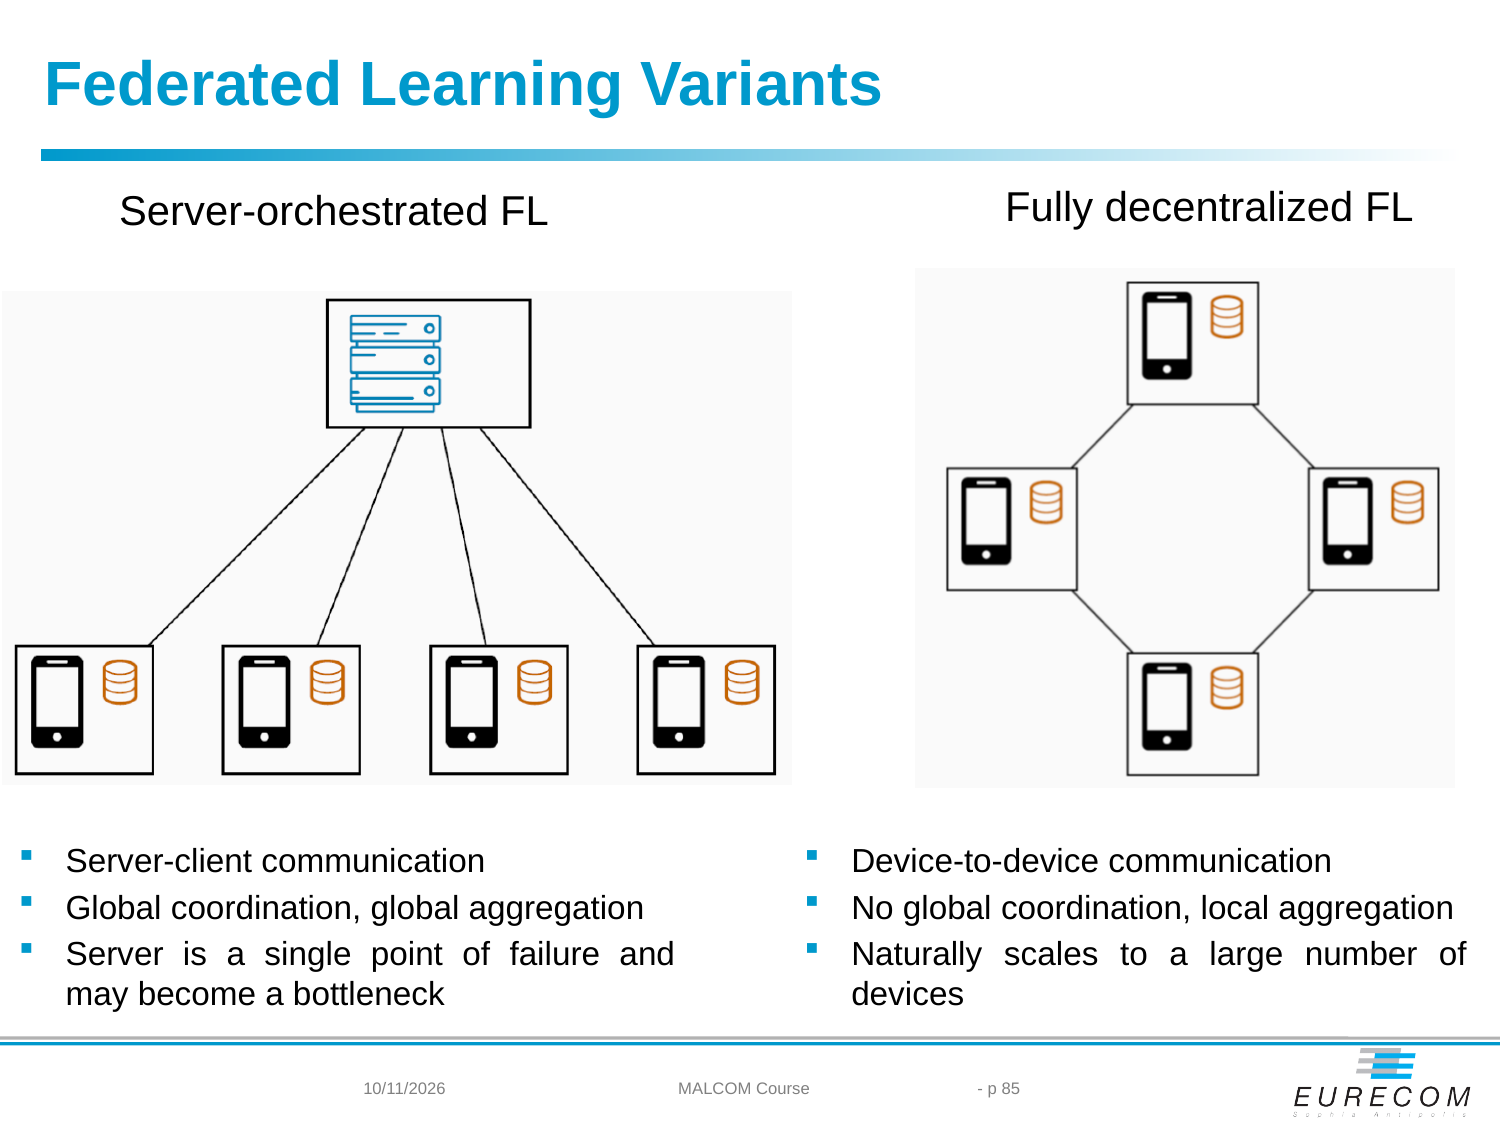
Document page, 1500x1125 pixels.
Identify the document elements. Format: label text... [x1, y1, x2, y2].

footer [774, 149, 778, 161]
picture [2, 291, 792, 786]
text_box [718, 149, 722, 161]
text_box Federated Learning Variants [29, 35, 1436, 142]
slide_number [348, 1070, 526, 1103]
text_box Device-to-device communication No global coordination, local aggregation Naturally scales to a large number of devices [714, 832, 1483, 939]
footer MALCOM Course [537, 1070, 951, 1103]
text_box Fully decentralized FL [915, 172, 1459, 244]
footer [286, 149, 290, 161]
picture [915, 268, 1455, 788]
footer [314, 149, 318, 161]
slide_number - p 85 [962, 1070, 1081, 1103]
text_box Server-client communication Global coordination, global aggregation Server is a single point of failure and may become a bottleneck [0, 832, 691, 939]
text_box Server-orchestrated FL [29, 176, 573, 248]
picture [1293, 1048, 1477, 1118]
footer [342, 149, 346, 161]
